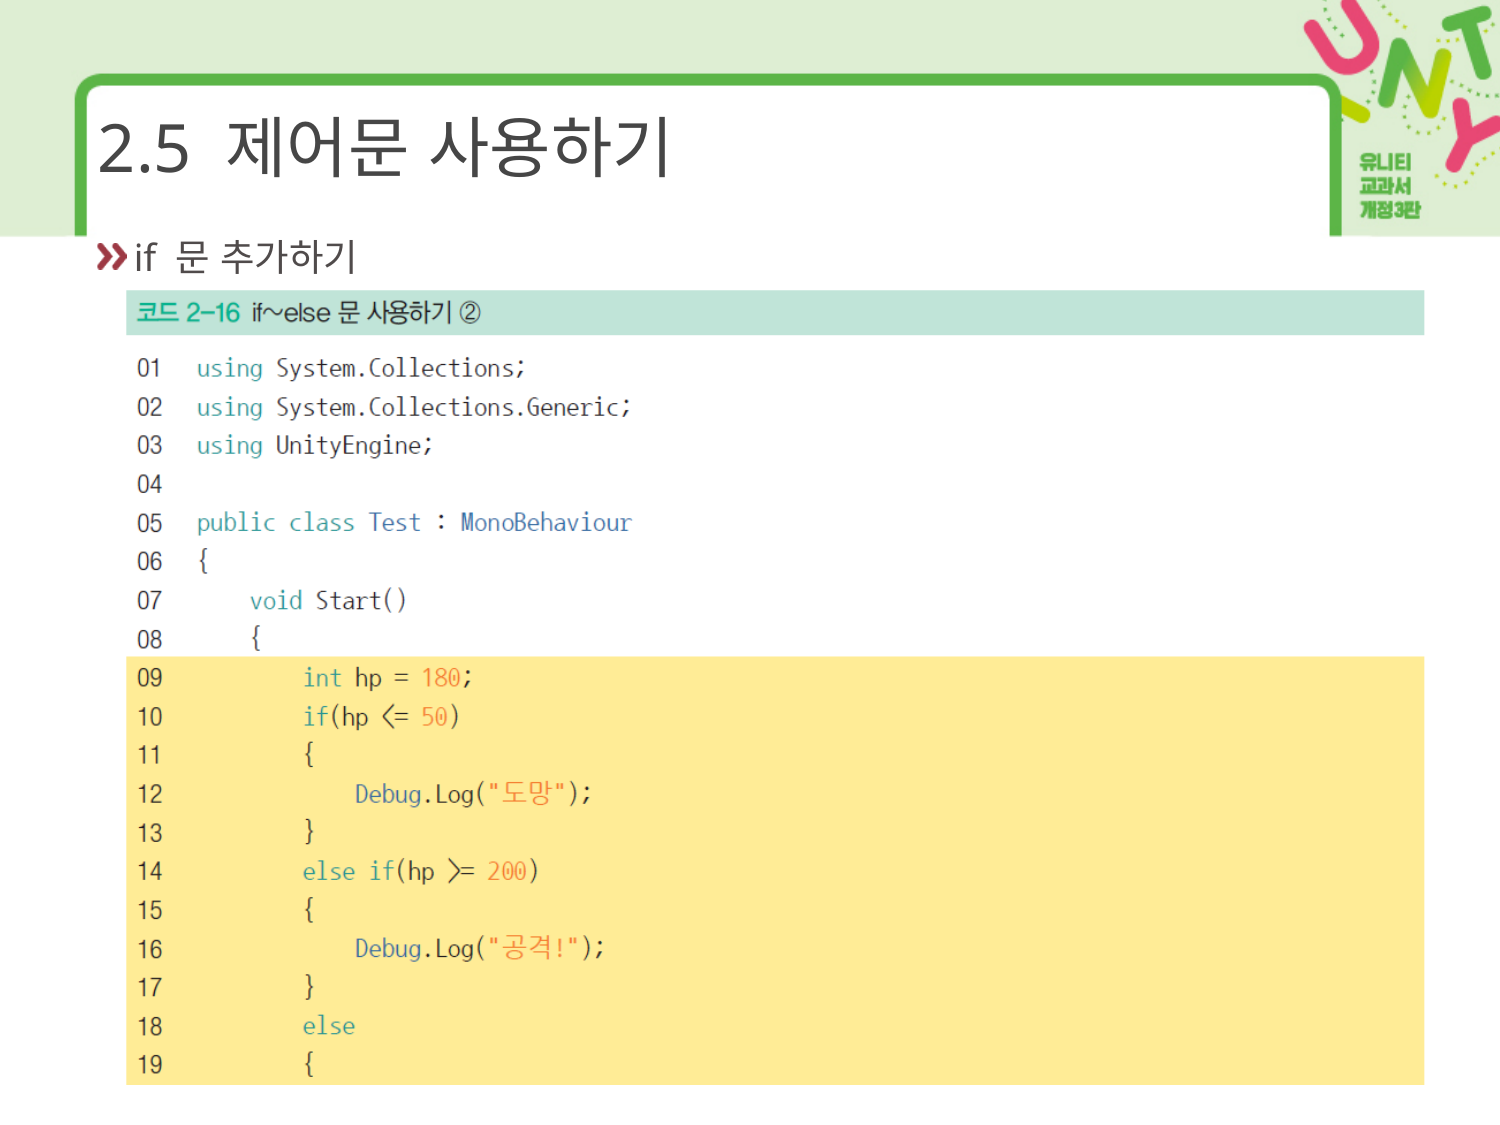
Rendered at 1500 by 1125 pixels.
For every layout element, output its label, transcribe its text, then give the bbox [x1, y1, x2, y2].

picture [0, 0, 1500, 1125]
title 2.5 제어문 사용하기 [82, 61, 1413, 193]
list if 문 추가하기 [81, 222, 1412, 1037]
